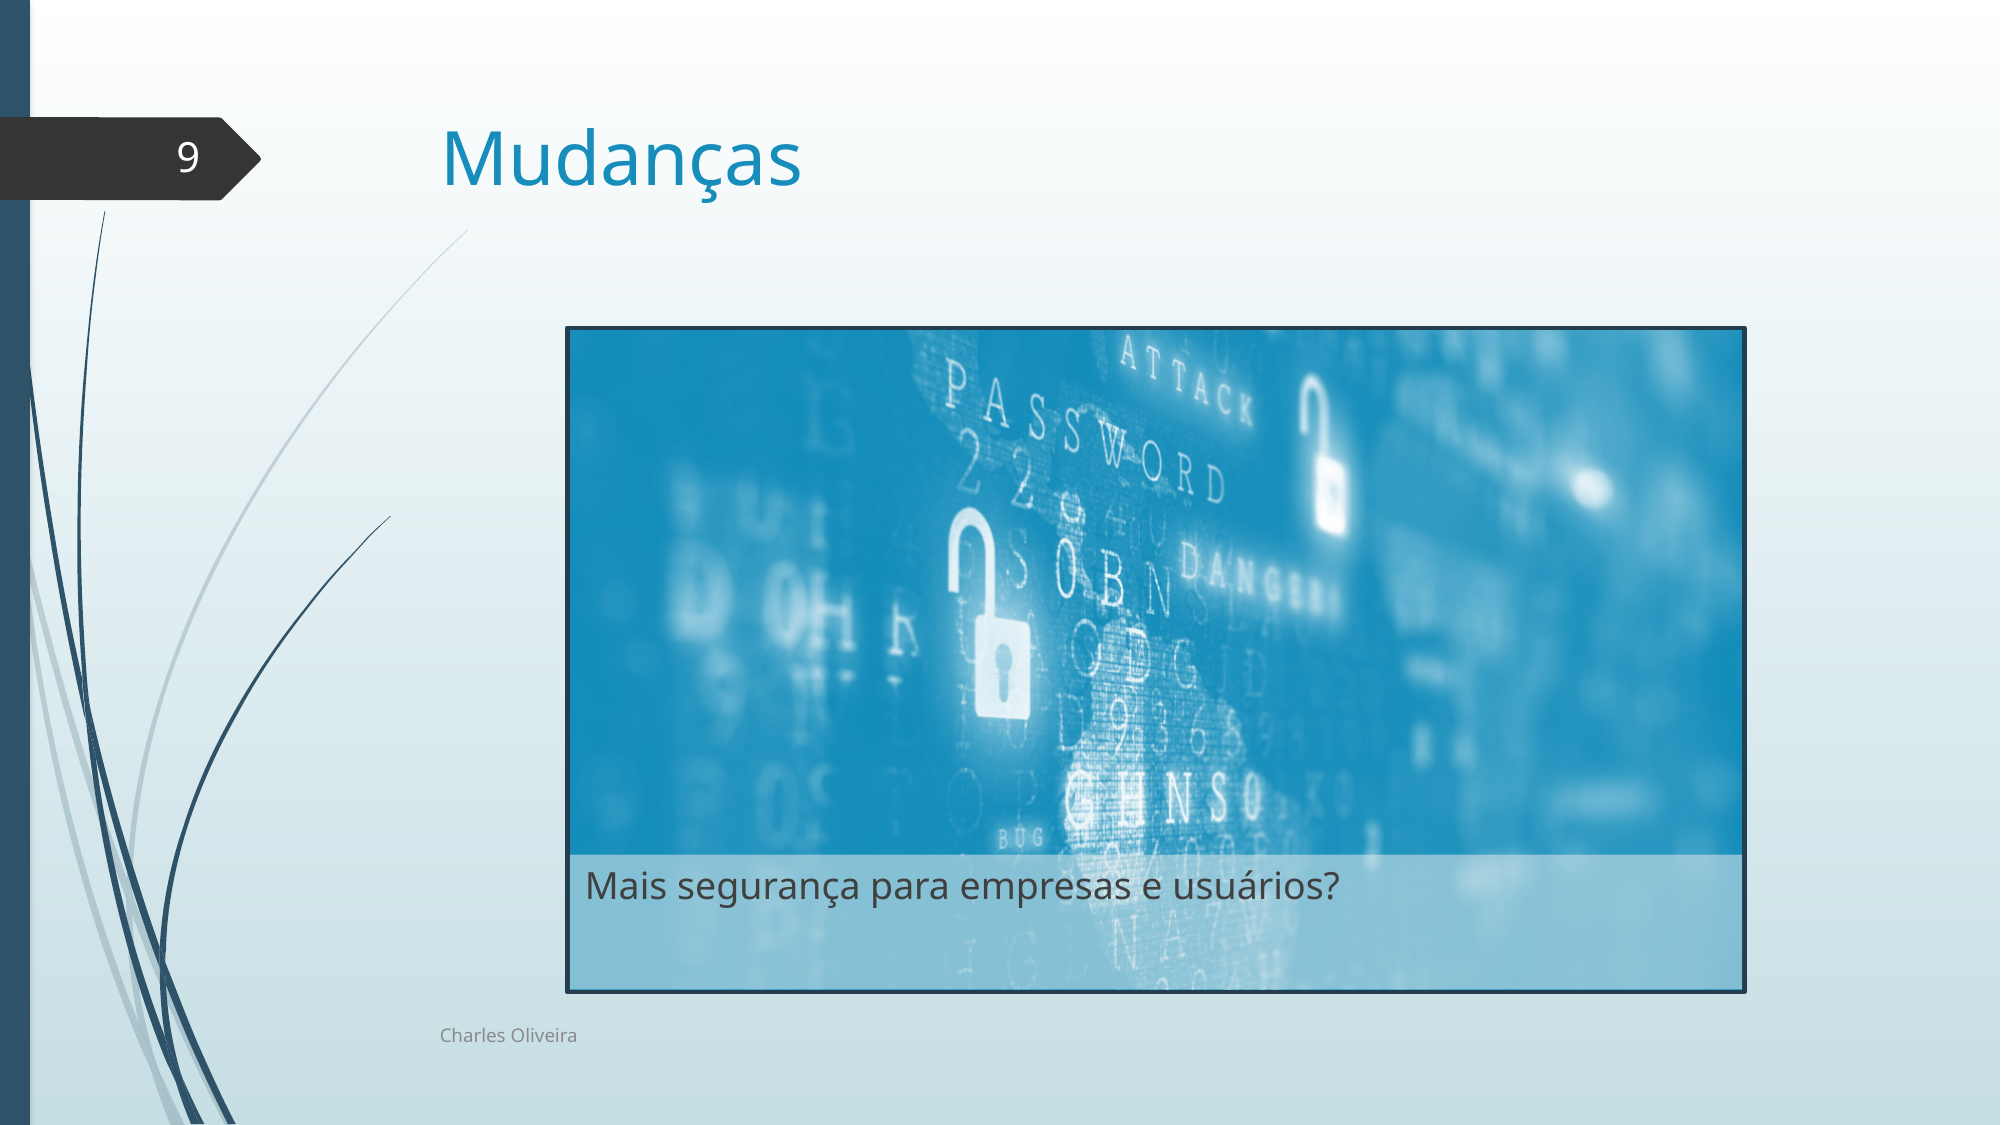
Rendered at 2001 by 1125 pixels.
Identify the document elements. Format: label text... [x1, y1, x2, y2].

footer Charles Oliveira [424, 1006, 1675, 1067]
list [569, 329, 1743, 990]
slide_number 9 [87, 129, 216, 190]
title Mudanças [425, 102, 1888, 313]
